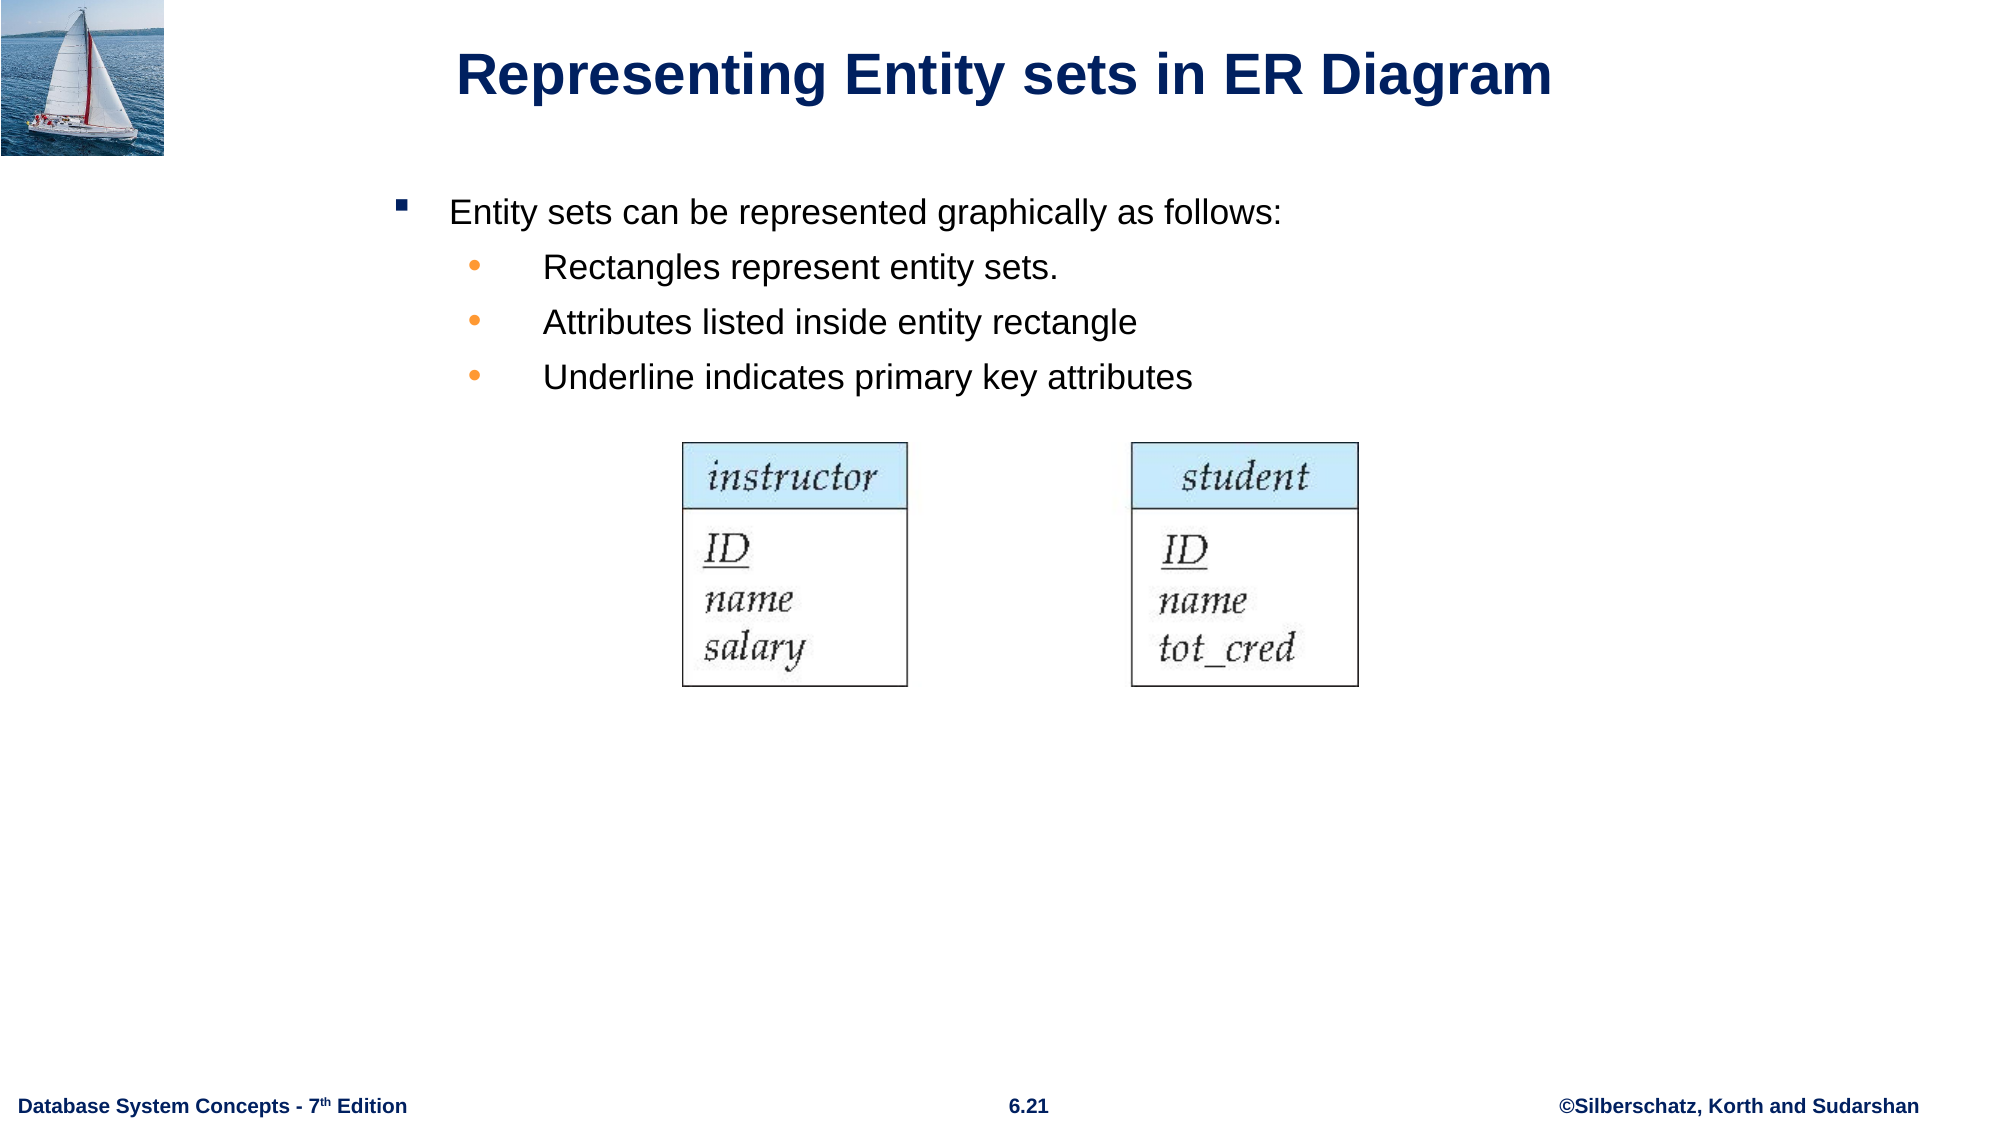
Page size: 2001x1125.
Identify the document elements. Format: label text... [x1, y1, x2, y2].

picture [681, 442, 1359, 688]
title Representing Entity sets in ER Diagram [326, 13, 1684, 115]
picture [1, 0, 164, 156]
text_box Entity sets can be represented graphically as follows: Rectangles represent entity sets. Attributes listed inside entity rectangle Underline indicates primary key attributes [378, 182, 1628, 459]
